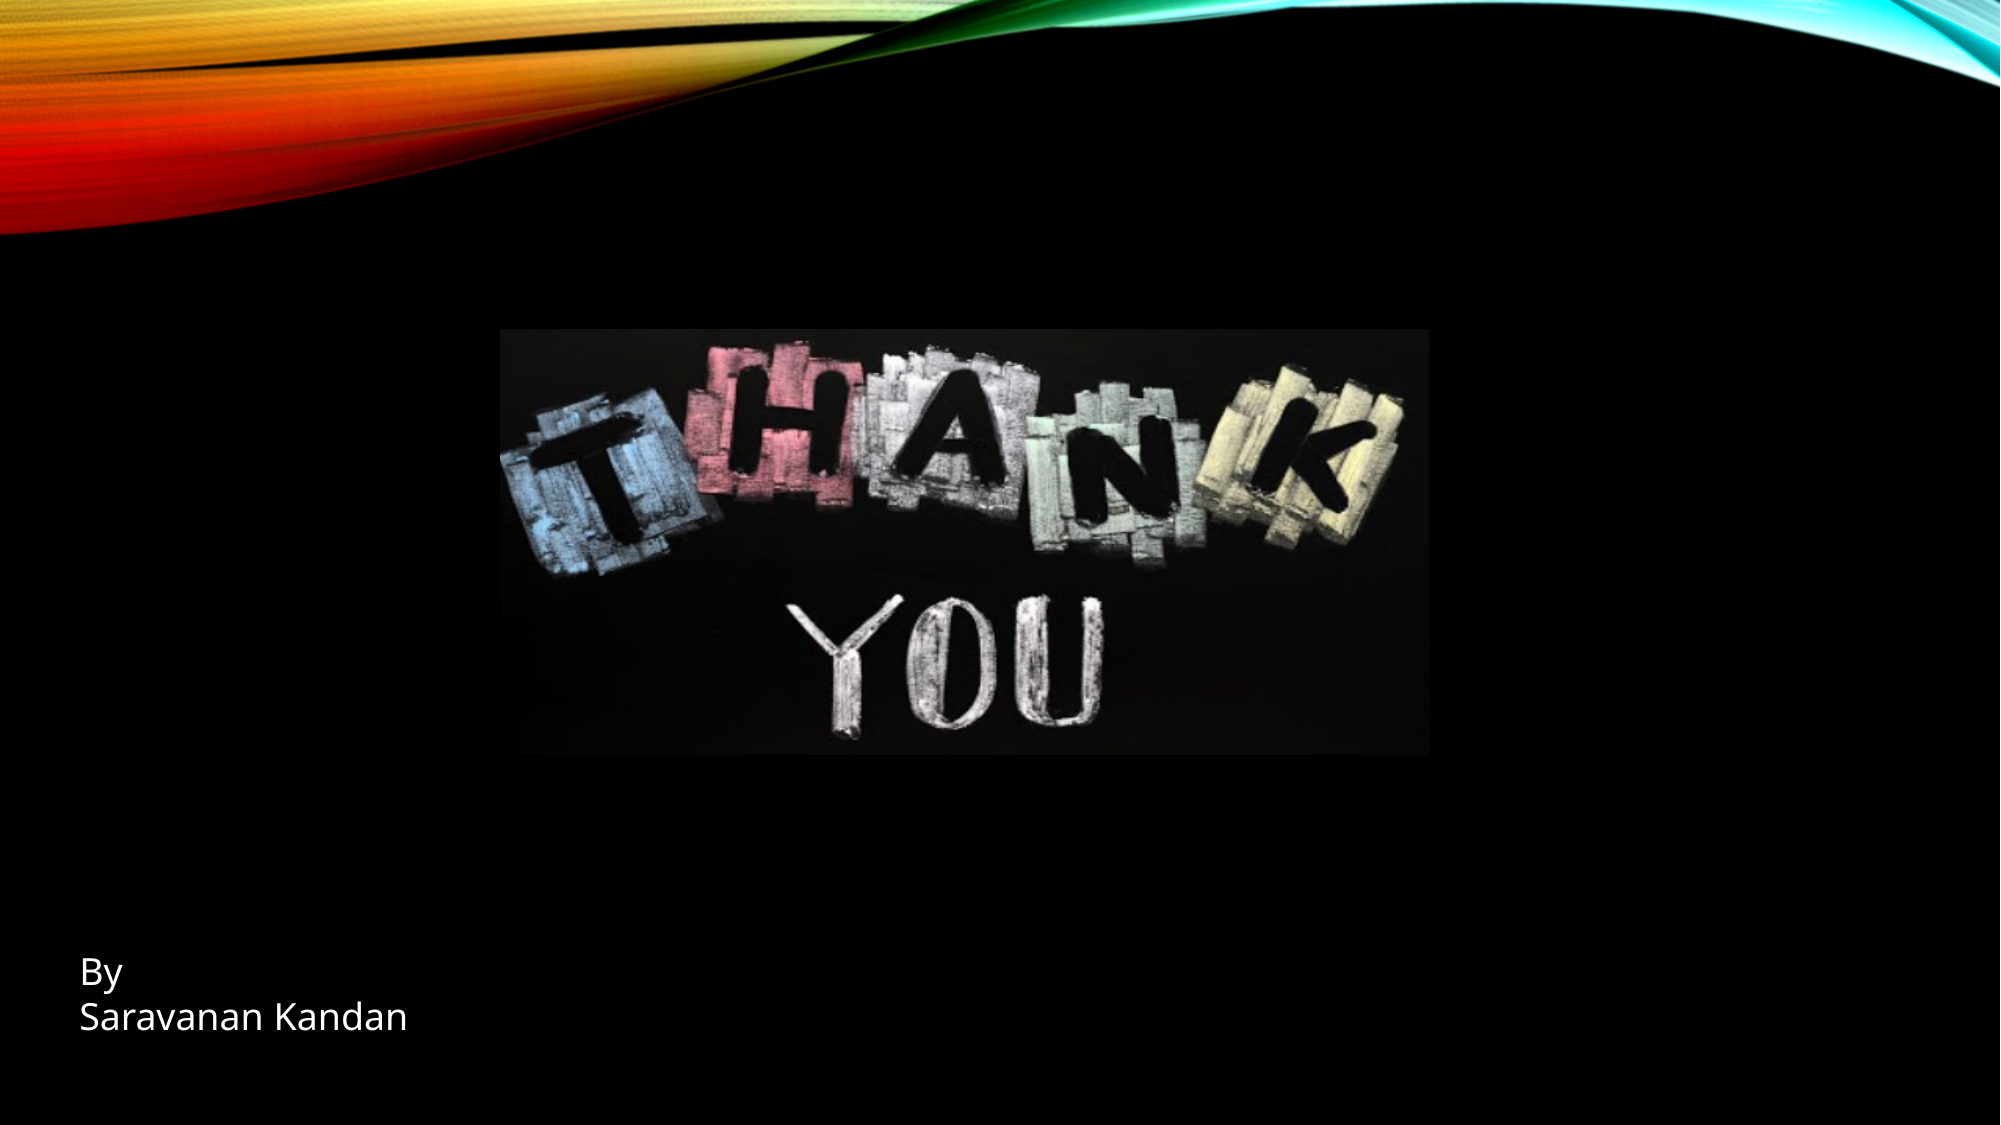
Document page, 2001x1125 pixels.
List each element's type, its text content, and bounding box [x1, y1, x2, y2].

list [500, 329, 1429, 756]
text_box By Saravanan Kandan [64, 940, 1722, 1046]
picture [0, 0, 2000, 237]
